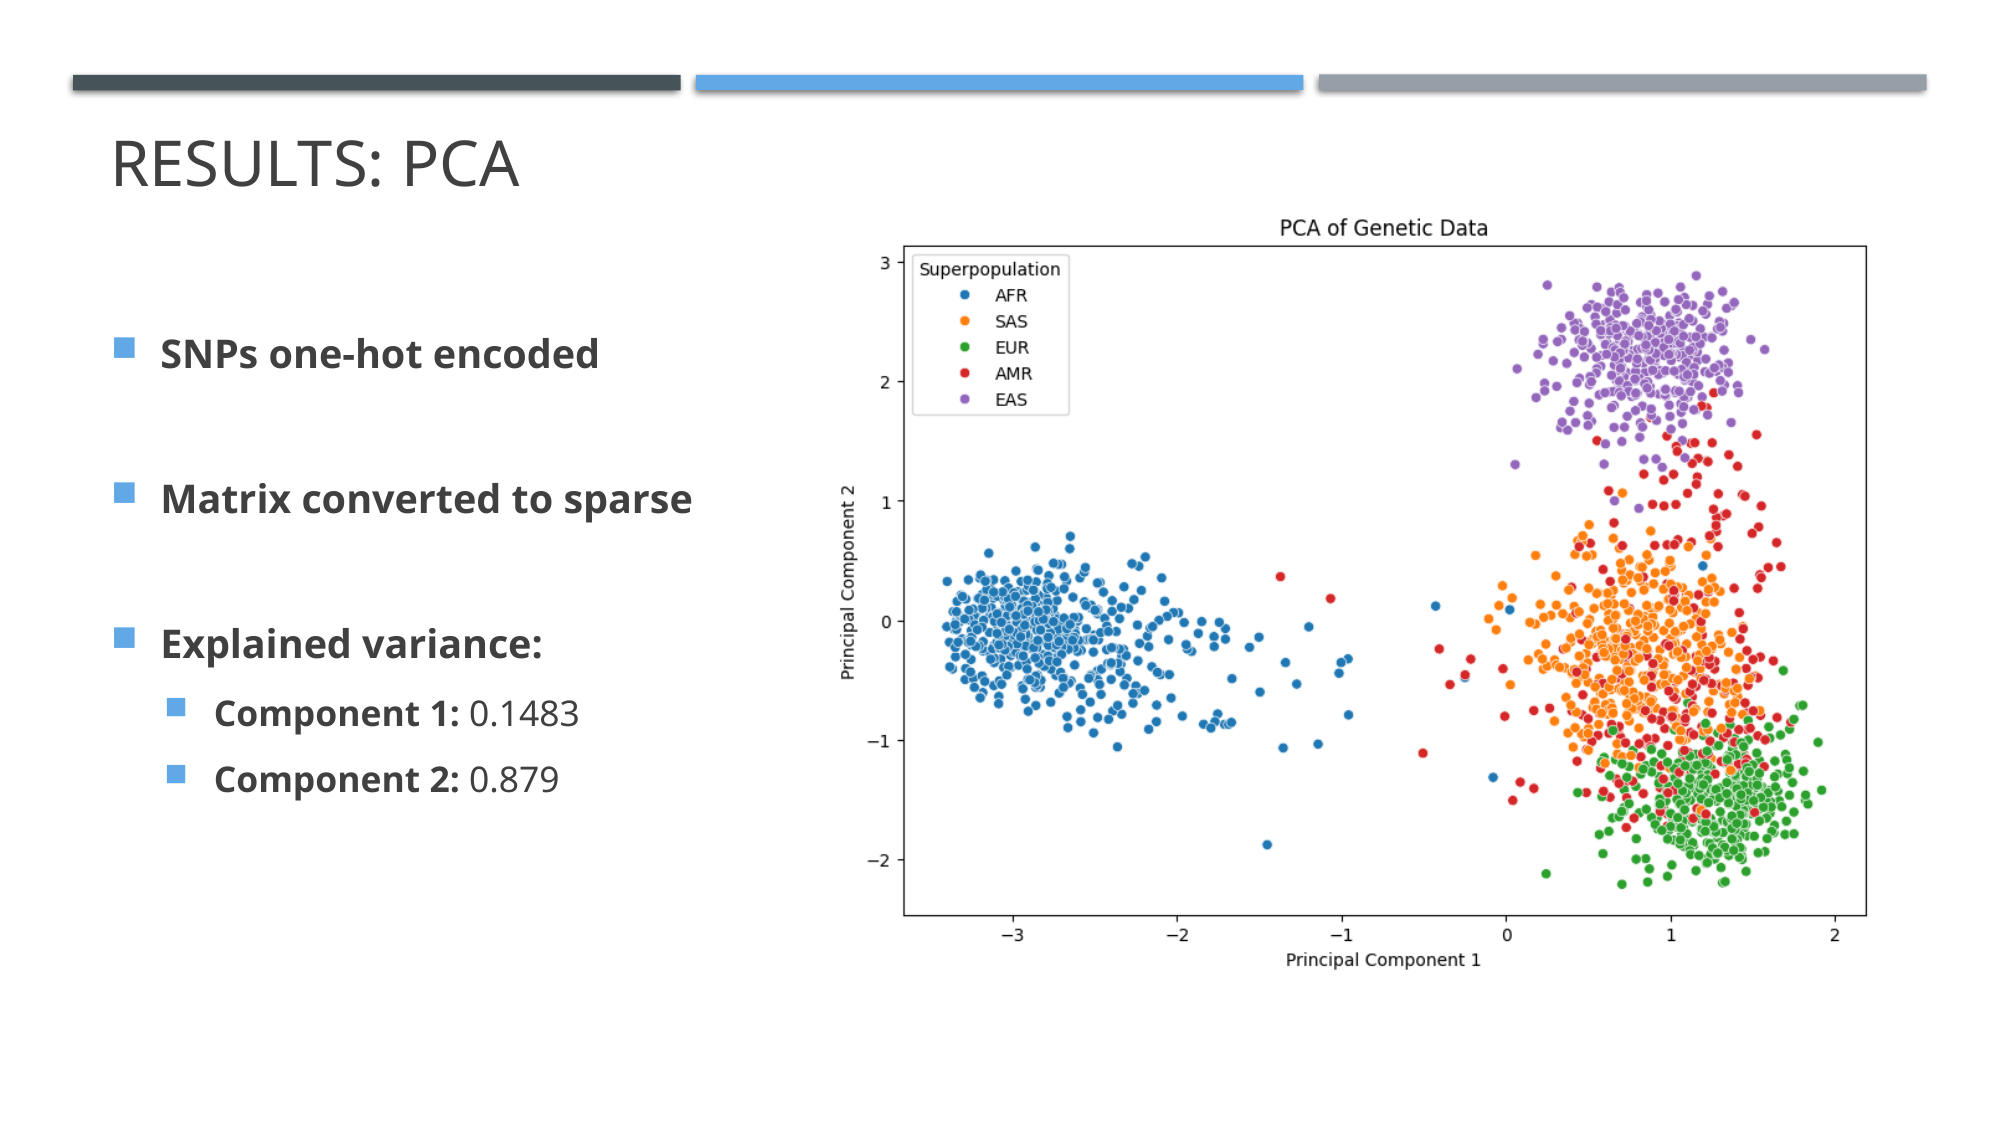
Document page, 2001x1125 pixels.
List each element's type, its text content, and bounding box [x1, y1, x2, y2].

picture [829, 205, 1877, 981]
list SNPs one-hot encoded Matrix converted to sparse Explained variance: Component 1: 0.1483 Component 2: 0.879 [95, 249, 823, 981]
title Results: PCA [95, 115, 1905, 207]
